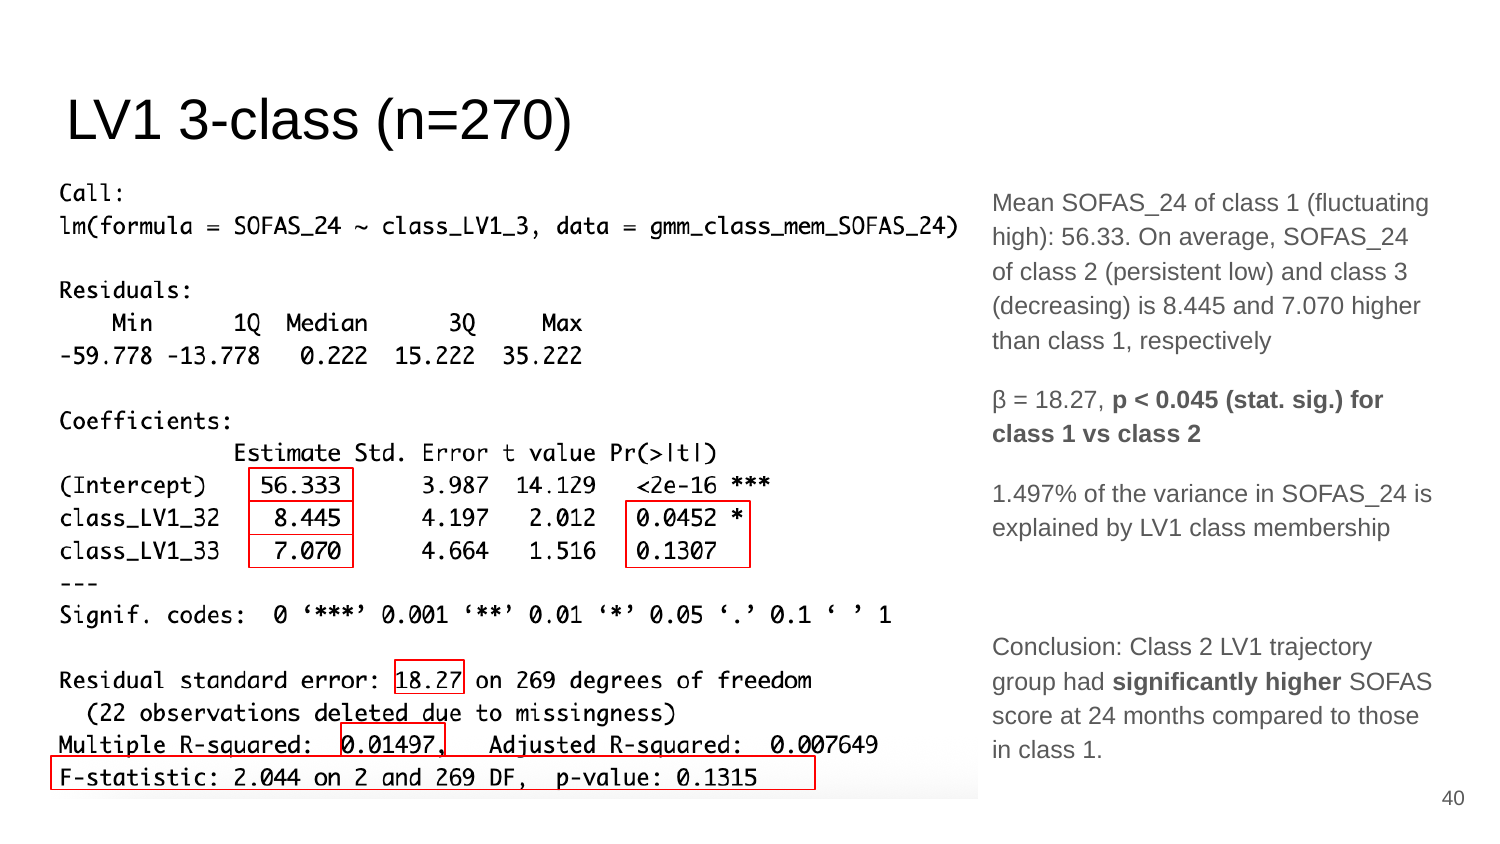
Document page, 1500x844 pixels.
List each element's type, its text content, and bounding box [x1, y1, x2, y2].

picture [50, 170, 978, 799]
title LV1 3-class (n=270) [51, 72, 1449, 167]
slide_number ‹#› [1389, 764, 1480, 830]
list Mean SOFAS_24 of class 1 (fluctuating high): 56.33. On average, SOFAS_24 of class 2 (persistent low) and class 3 (decreasing) is 8.445 and 7.070 higher than class 1, respectively β = 18.27, p < 0.045 (stat. sig.) for class 1 vs class 2 1.497% of the variance in SOFAS_24 is explained by LV1 class membership Conclusion: Class 2 LV1 trajectory group had significantly higher SOFAS score at 24 months compared to those in class 1. [977, 166, 1449, 791]
